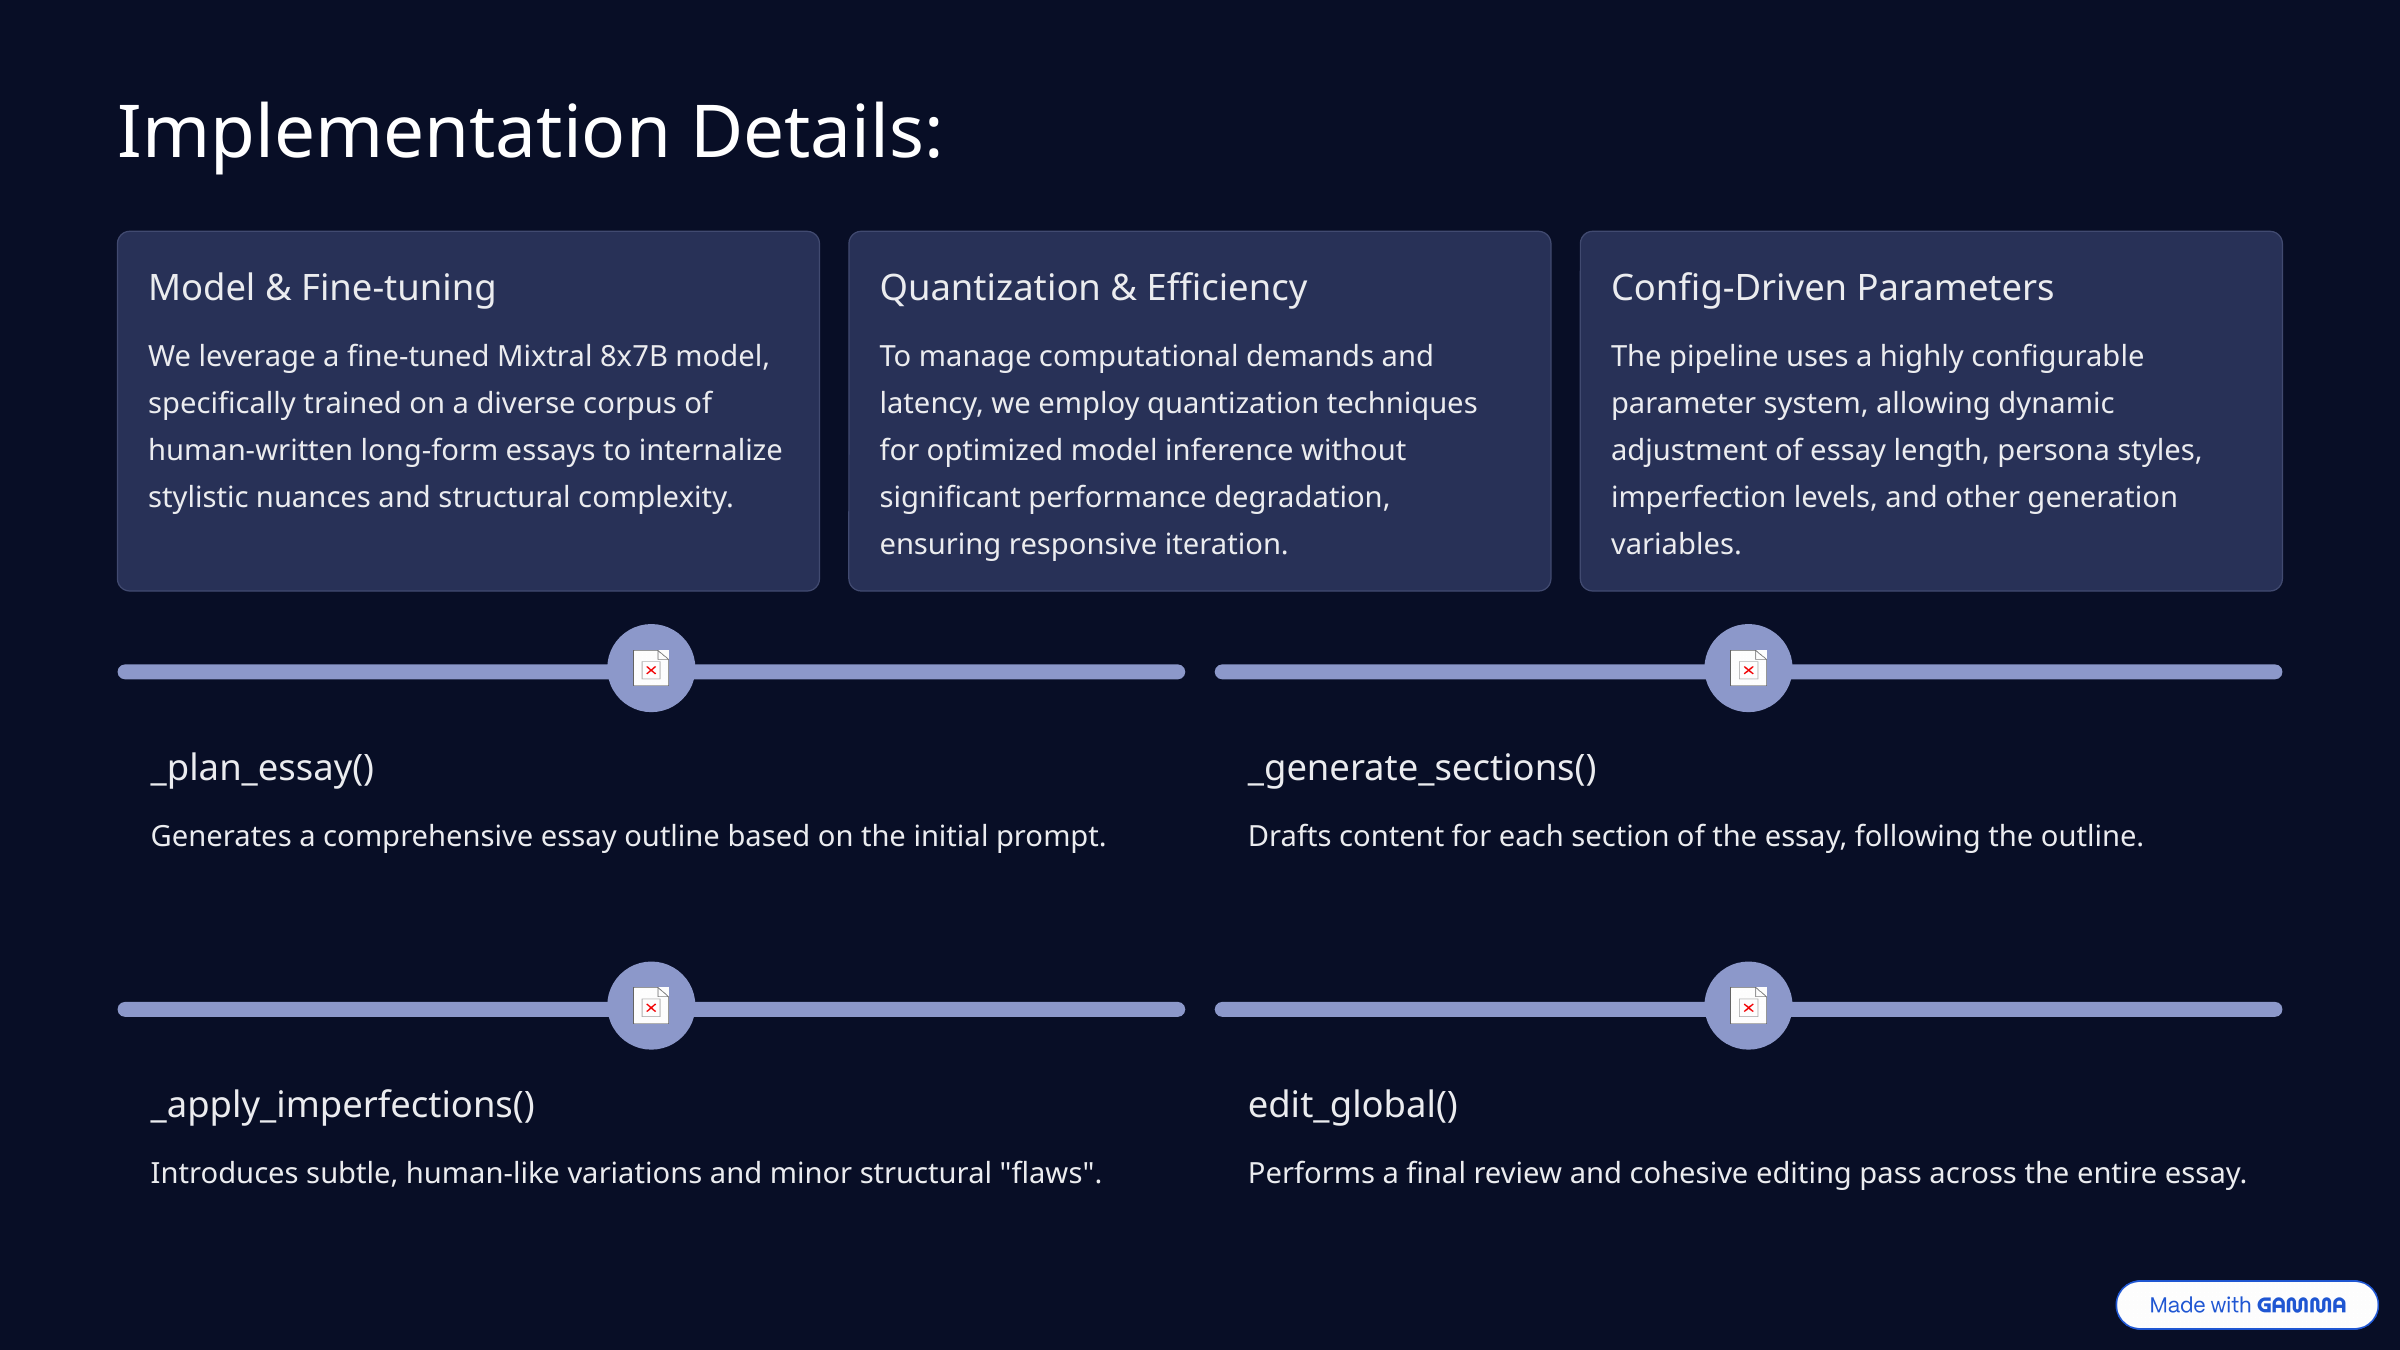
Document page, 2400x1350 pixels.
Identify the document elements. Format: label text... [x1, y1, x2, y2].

text_box Quantization & Efficiency [879, 261, 1328, 308]
text_box [1214, 664, 1705, 680]
text_box [1214, 1001, 1705, 1017]
text_box _apply_imperfections() [150, 1079, 555, 1125]
text_box [1580, 231, 2283, 592]
text_box [695, 1001, 1186, 1017]
text_box [1704, 624, 1793, 713]
text_box [607, 624, 696, 713]
picture [633, 987, 670, 1024]
text_box [1704, 961, 1793, 1050]
text_box [117, 231, 820, 592]
text_box Config-Driven Parameters [1610, 261, 2075, 308]
text_box [1792, 664, 2283, 680]
picture [1730, 987, 1767, 1024]
text_box Generates a comprehensive essay outline based on the initial prompt. [150, 805, 1153, 900]
text_box To manage computational demands and latency, we employ quantization techniques for optimized model inference without significant performance degradation, ensuring responsive iteration. [879, 325, 1521, 561]
text_box [117, 677, 1186, 933]
text_box [117, 1015, 1186, 1270]
text_box Implementation Details: [117, 80, 983, 173]
picture [2106, 1271, 2389, 1339]
text_box [1792, 1001, 2283, 1017]
picture [633, 650, 670, 686]
text_box The pipeline uses a highly configurable parameter system, allowing dynamic adjustment of essay length, persona styles, imperfection levels, and other generation variables. [1611, 325, 2252, 561]
text_box _plan_essay() [150, 741, 518, 788]
text_box Drafts content for each section of the essay, following the outline. [1247, 805, 2250, 853]
text_box [117, 664, 608, 680]
text_box [1214, 1015, 2283, 1270]
text_box [607, 961, 696, 1050]
text_box Introduces subtle, human-like variations and minor structural "flaws". [150, 1142, 1153, 1190]
text_box We leverage a fine-tuned Mixtral 8x7B model, specifically trained on a diverse corpus of human-written long-form essays to internalize stylistic nuances and structural complexity. [148, 325, 789, 561]
text_box [848, 231, 1551, 592]
text_box [1214, 677, 2283, 933]
text_box edit_global() [1247, 1079, 1616, 1125]
text_box [694, 664, 1186, 680]
text_box [117, 1001, 608, 1017]
text_box Model & Fine-tuning [148, 261, 516, 308]
text_box _generate_sections() [1247, 741, 1616, 788]
text_box Performs a final review and cohesive editing pass across the entire essay. [1247, 1142, 2250, 1237]
picture [1730, 650, 1767, 686]
